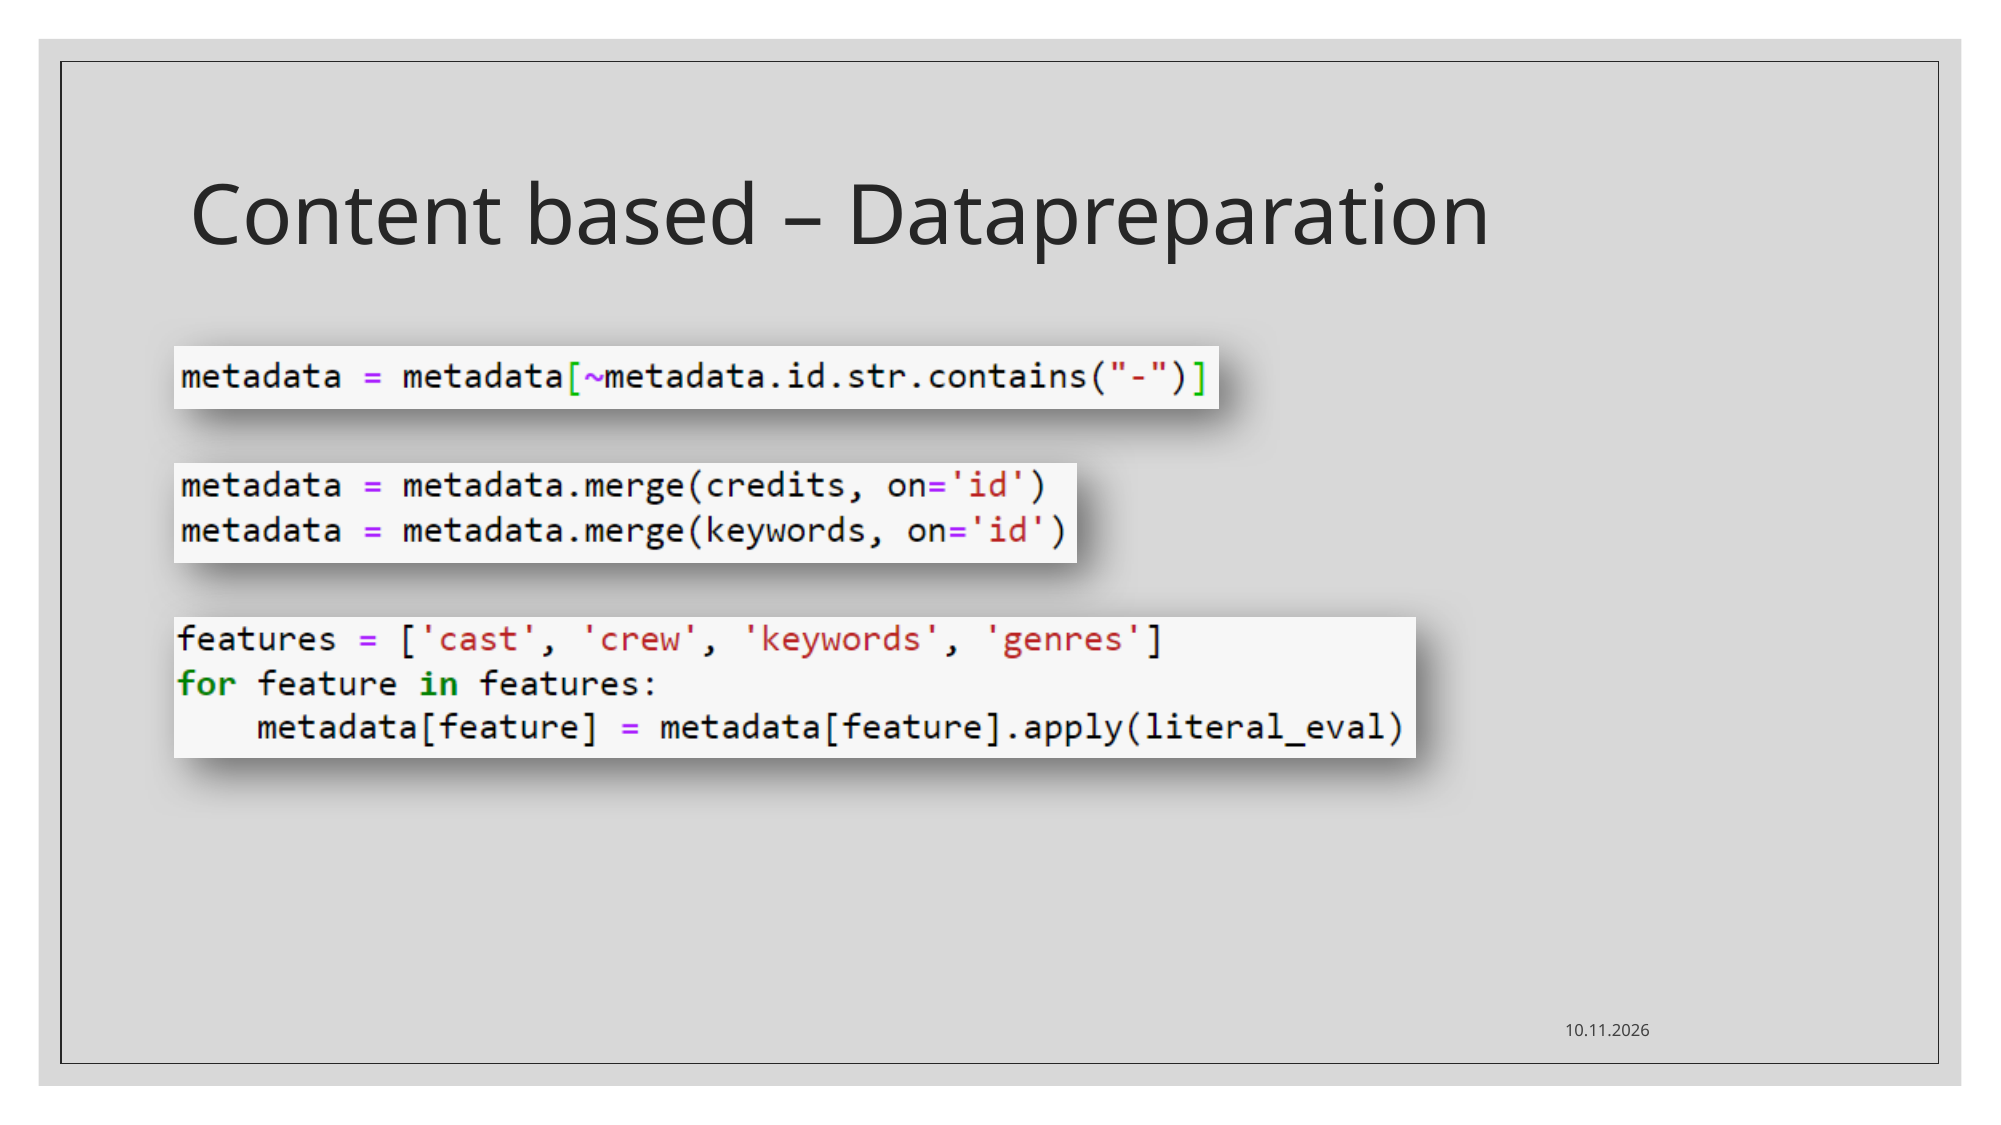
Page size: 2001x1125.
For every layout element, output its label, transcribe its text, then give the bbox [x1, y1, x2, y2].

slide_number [1190, 990, 1665, 1050]
picture [174, 463, 1077, 563]
picture [174, 346, 1219, 409]
title Content based – Datapreparation [174, 105, 1825, 331]
picture [174, 617, 1416, 758]
